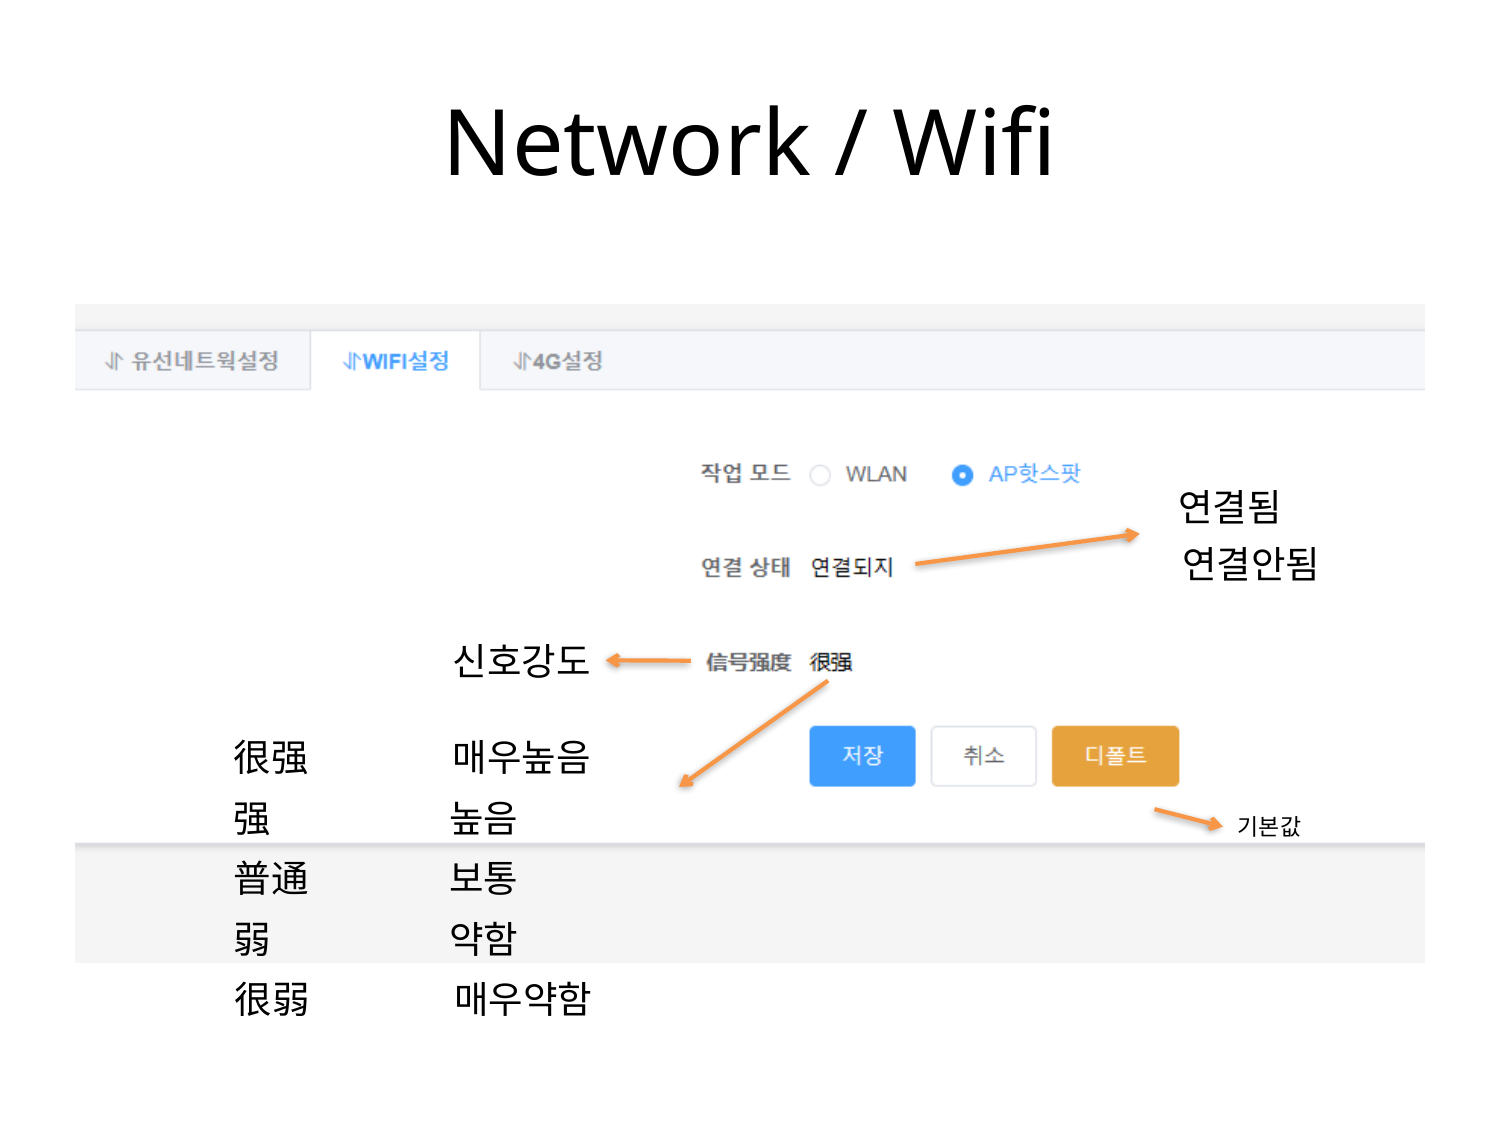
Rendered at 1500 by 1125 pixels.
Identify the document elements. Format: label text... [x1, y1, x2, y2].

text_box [678, 680, 829, 788]
text_box 很弱 [220, 971, 325, 1029]
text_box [1154, 808, 1220, 828]
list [74, 304, 1426, 963]
text_box 매우약함 [439, 971, 608, 1029]
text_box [915, 533, 1140, 565]
title Network / Wifi [75, 45, 1425, 233]
